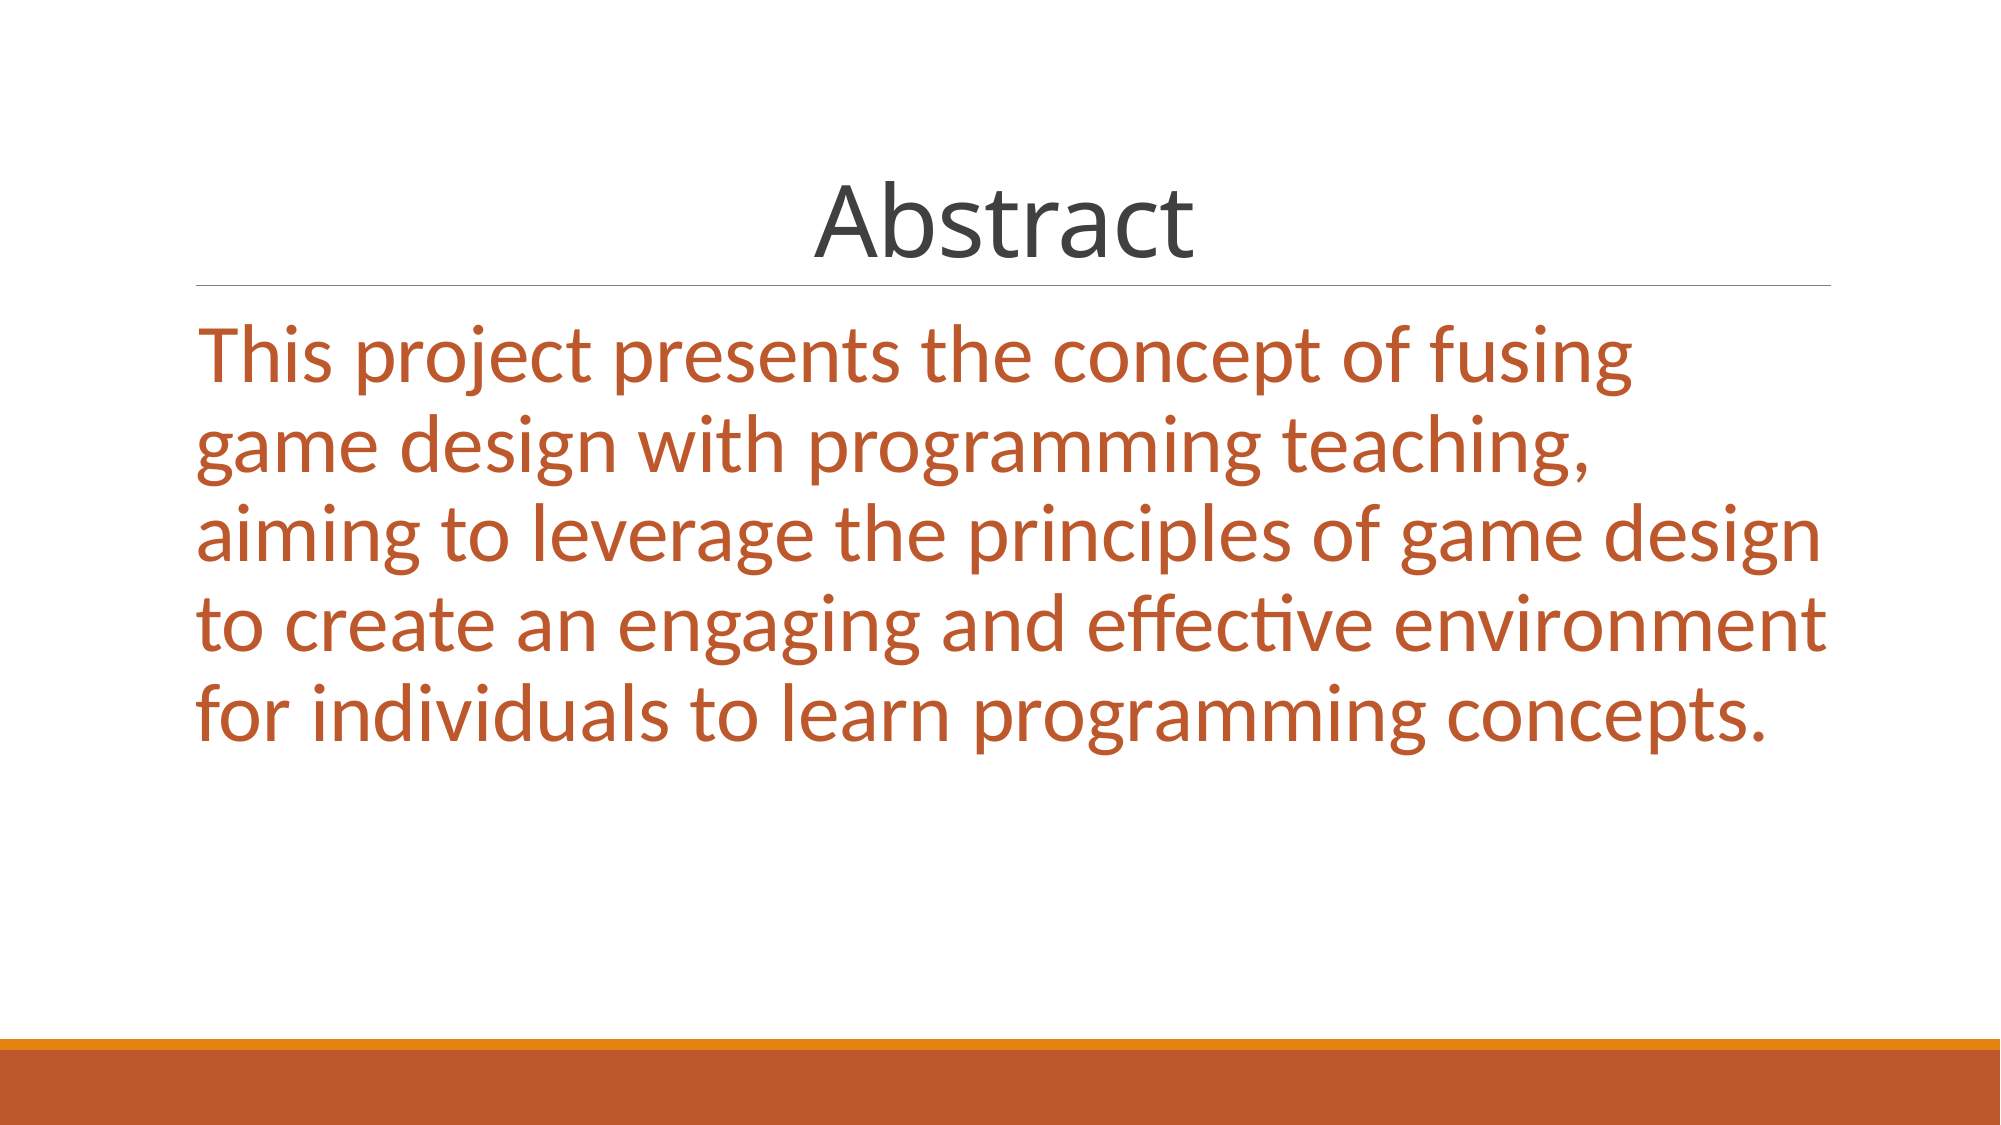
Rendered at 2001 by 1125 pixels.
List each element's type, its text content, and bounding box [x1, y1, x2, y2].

list This project presents the concept of fusing game design with programming teaching, aiming to leverage the principles of game design to create an engaging and effective environment for individuals to learn programming concepts. [180, 302, 1830, 963]
title Abstract [180, 47, 1830, 285]
